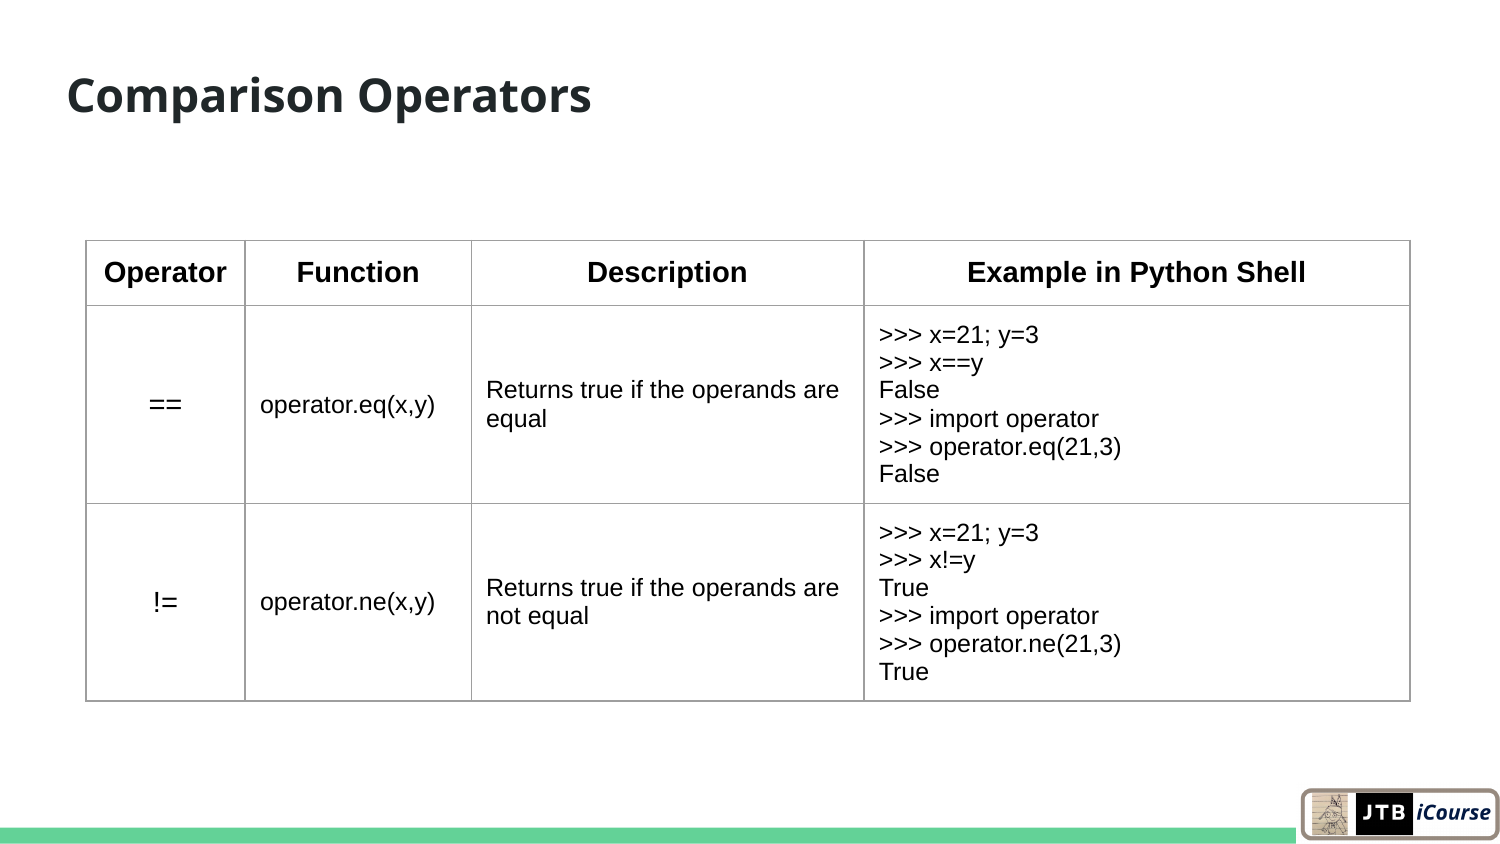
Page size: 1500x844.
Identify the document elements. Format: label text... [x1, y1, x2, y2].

picture [1296, 782, 1500, 844]
table_header Operator [87, 241, 244, 305]
table_cell >>> x=21; y=3 >>> x==y False >>> import operator >>> operator.eq(21,3) False [865, 306, 1409, 503]
table_cell == [87, 306, 244, 503]
table_cell != [87, 504, 244, 700]
table_cell Returns true if the operands are equal [472, 306, 863, 503]
table_header Function [246, 241, 471, 305]
table_cell Returns true if the operands are not equal [472, 504, 863, 700]
table_cell operator.eq(x,y) [246, 306, 471, 503]
table_cell operator.ne(x,y) [246, 504, 471, 700]
title Comparison Operators [51, 48, 1449, 142]
table_header Description [472, 241, 863, 305]
table_header Example in Python Shell [865, 241, 1409, 305]
table_cell >>> x=21; y=3 >>> x!=y True >>> import operator >>> operator.ne(21,3) True [865, 504, 1409, 700]
